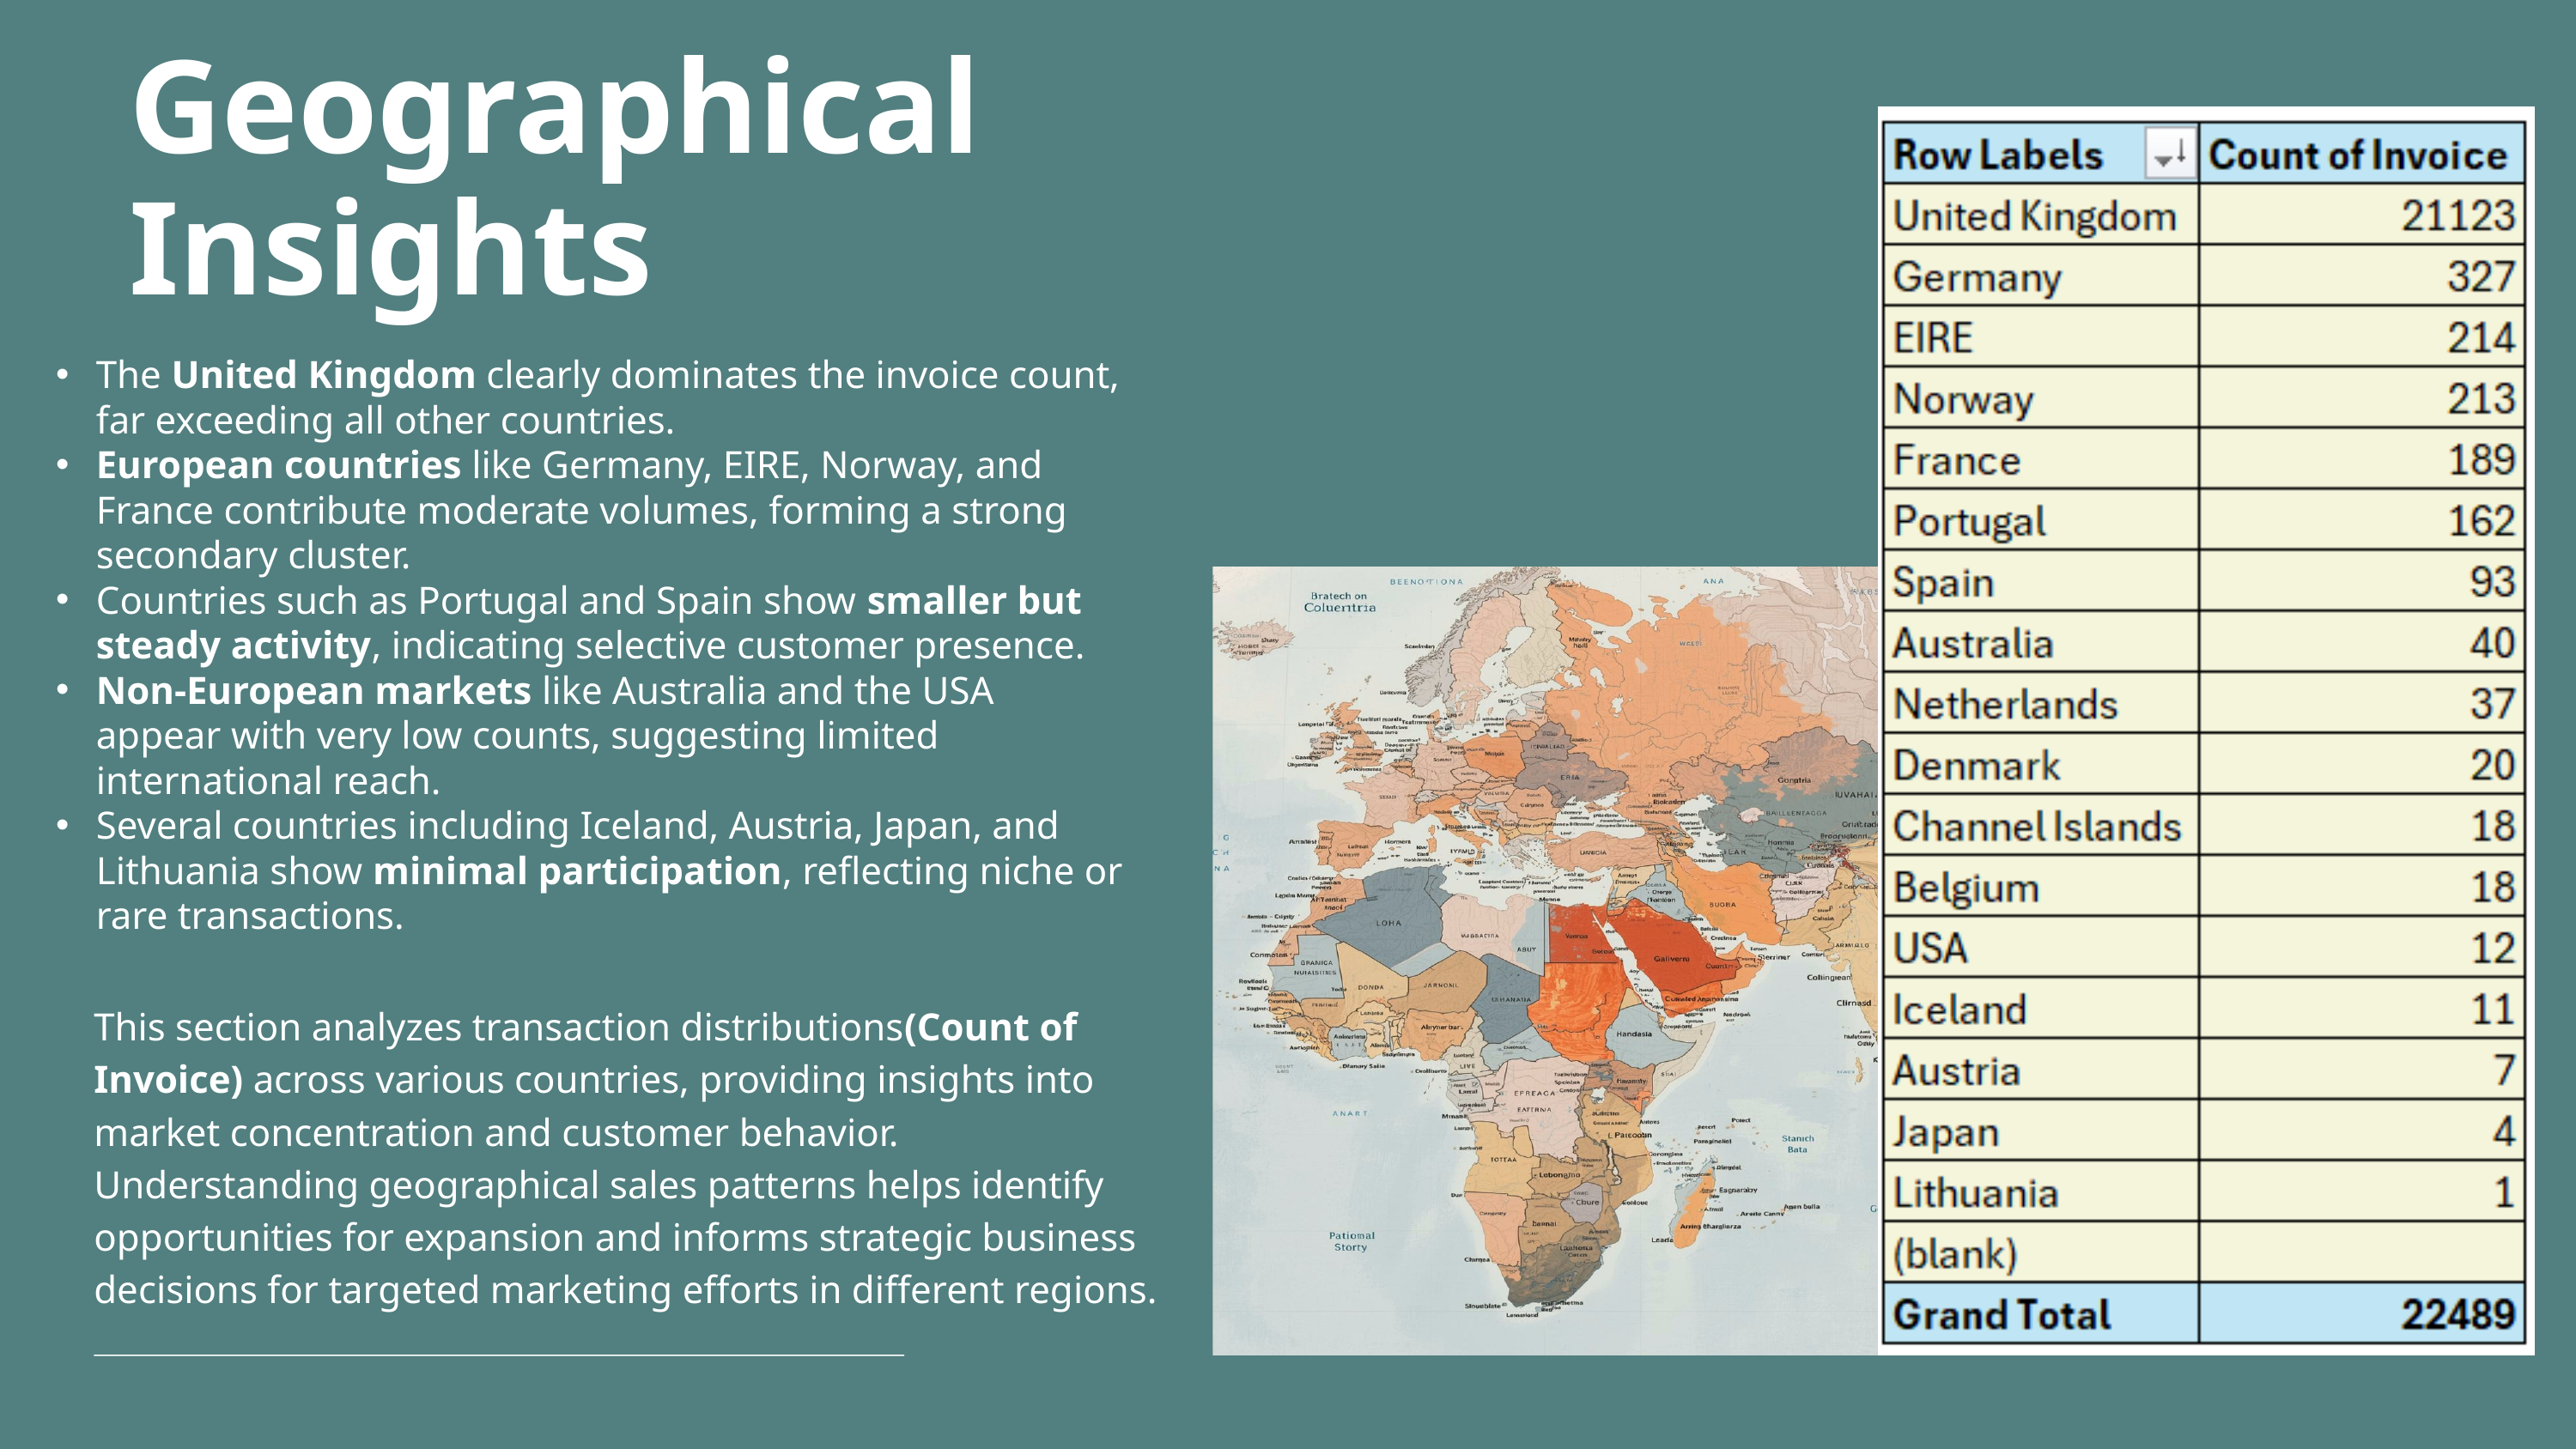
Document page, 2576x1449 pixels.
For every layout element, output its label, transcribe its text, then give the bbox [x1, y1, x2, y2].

text_box This section analyzes transaction distributions(Count of Invoice) across various countries, providing insights into market concentration and customer behavior. Understanding geographical sales patterns helps identify opportunities for expansion and informs strategic business decisions for targeted marketing efforts in different regions. [94, 996, 1170, 1312]
text_box Geographical Insights [129, 37, 1099, 321]
picture [1878, 106, 2535, 1356]
text_box The United Kingdom clearly dominates the invoice count, far exceeding all other countries. European countries like Germany, EIRE, Norway, and France contribute moderate volumes, forming a strong secondary cluster. Countries such as Portugal and Spain show smaller but steady activity, indicating selective customer presence. Non-European markets like Australia and the USA appear with very low counts, suggesting limited international reach. Several countries including Iceland, Austria, Japan, and Lithuania show minimal participation, reflecting niche or rare transactions. [43, 344, 1139, 943]
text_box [1212, 566, 1874, 1356]
